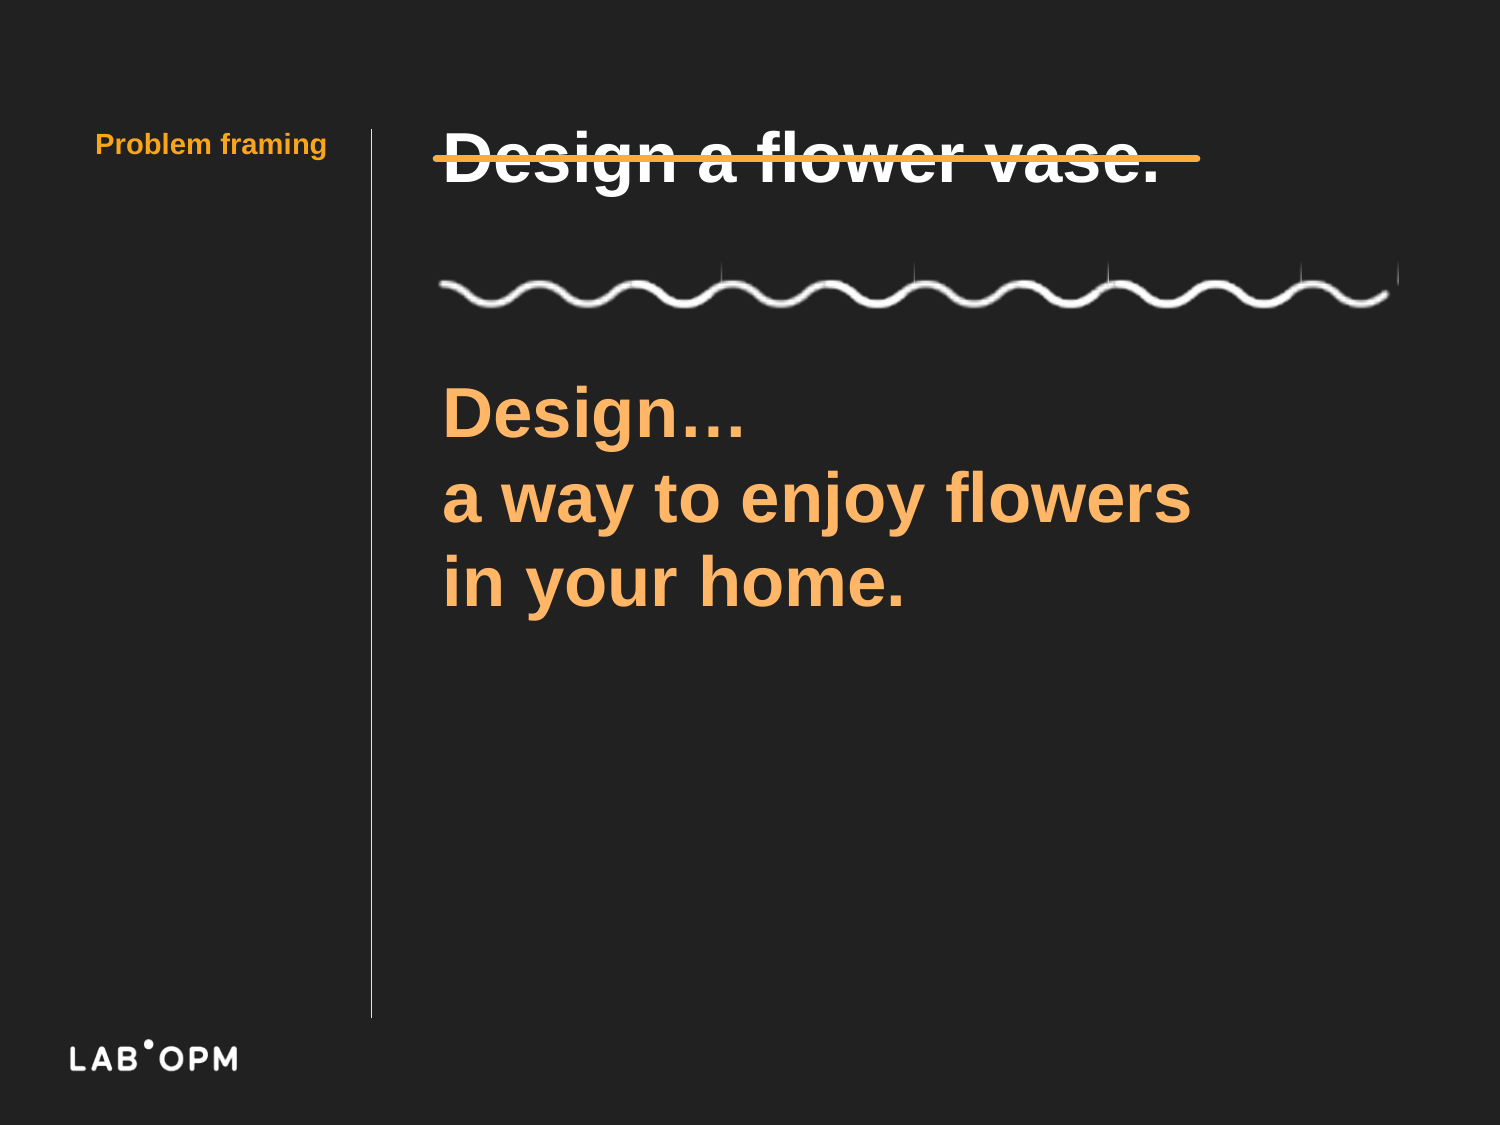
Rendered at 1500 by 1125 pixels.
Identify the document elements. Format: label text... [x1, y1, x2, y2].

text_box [436, 96, 1399, 368]
text_box Problem framing [80, 109, 350, 175]
picture [58, 1034, 247, 1075]
text_box Design a flower vase. Design… a way to enjoy flowers in your home. [427, 11, 1446, 590]
